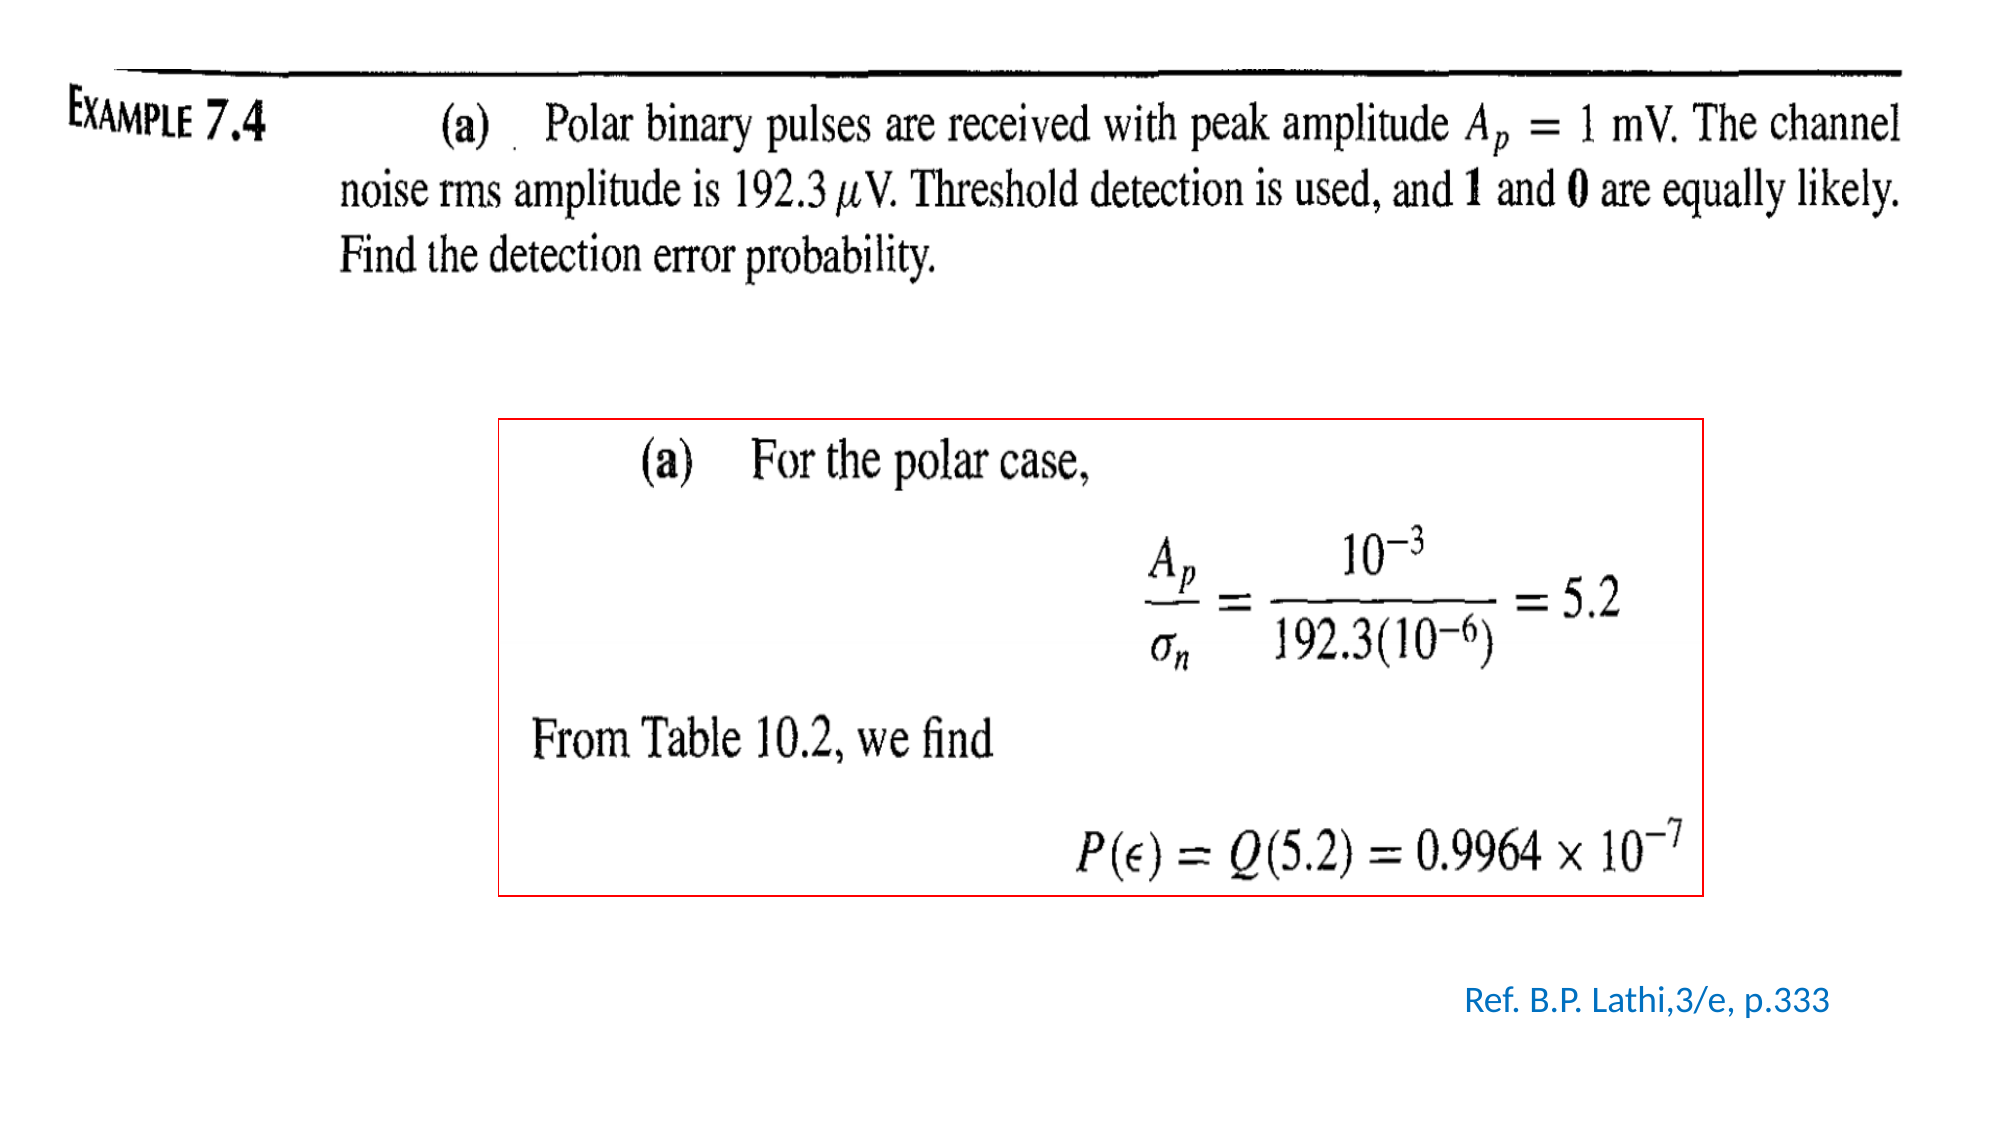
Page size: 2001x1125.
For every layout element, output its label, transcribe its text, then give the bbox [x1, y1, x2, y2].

picture [56, 69, 1914, 293]
text_box Ref. B.P. Lathi,3/e, p.333 [1449, 967, 1846, 1028]
picture [499, 419, 1703, 896]
